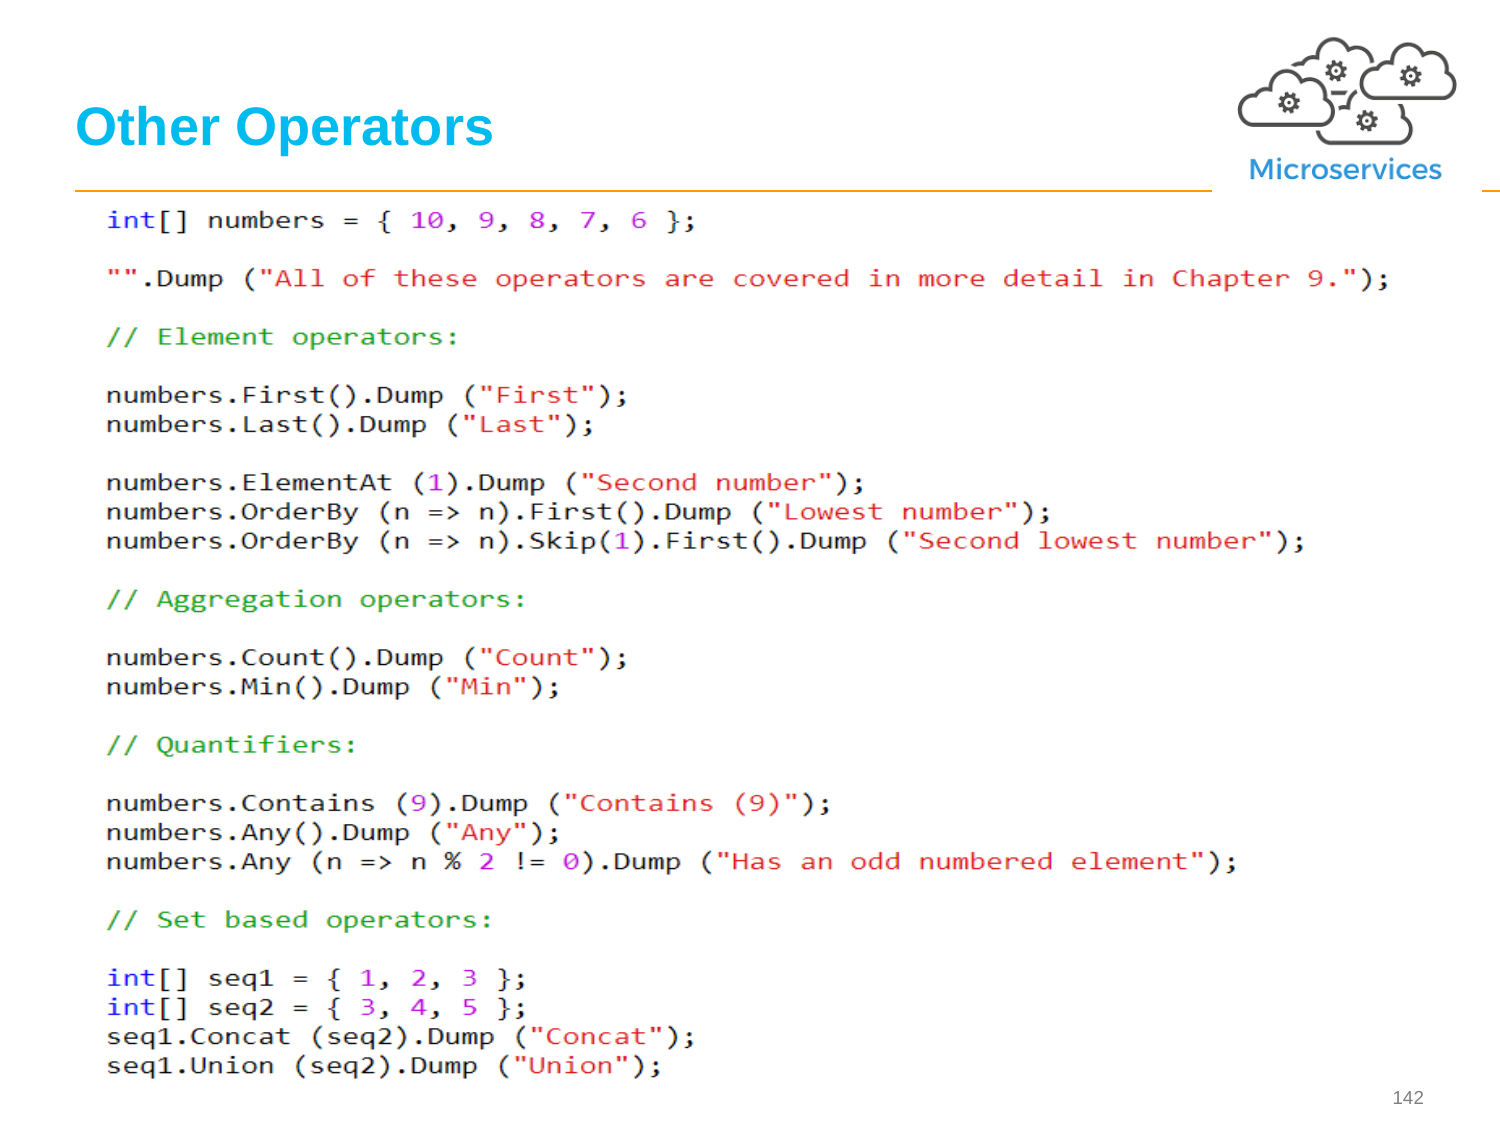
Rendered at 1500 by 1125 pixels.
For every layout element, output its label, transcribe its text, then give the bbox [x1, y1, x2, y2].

title Other Operators [75, 27, 1422, 157]
picture [102, 1, 1482, 1088]
